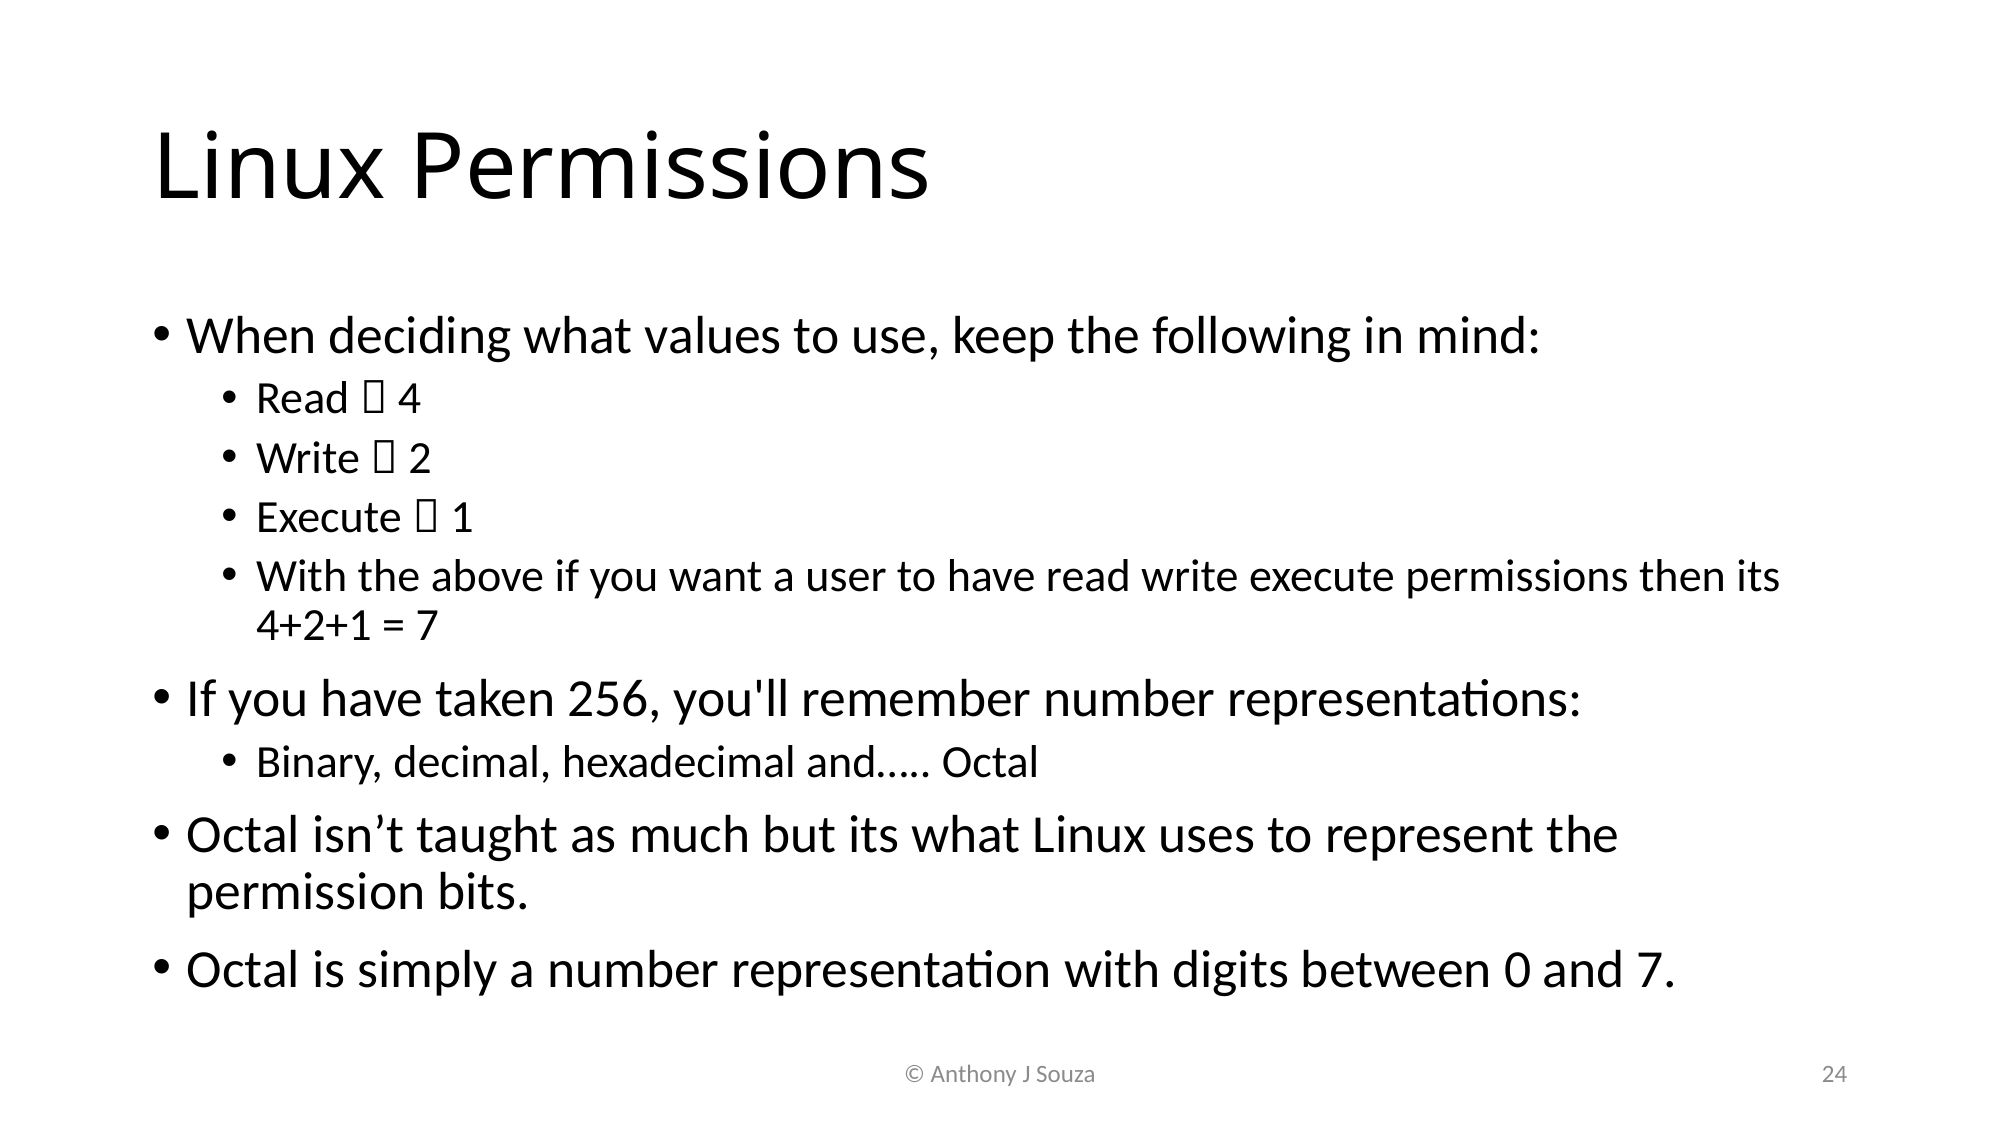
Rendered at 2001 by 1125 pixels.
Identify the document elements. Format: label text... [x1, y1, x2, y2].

title Linux Permissions [137, 59, 1863, 278]
list When deciding what values to use, keep the following in mind: Read  4 Write  2 Execute  1 With the above if you want a user to have read write execute permissions then its 4+2+1 = 7 If you have taken 256, you'll remember number representations: Binary, decimal, hexadecimal and….. Octal Octal isn’t taught as much but its what Linux uses to represent the permission bits. Octal is simply a number representation with digits between 0 and 7. [137, 299, 1863, 1014]
footer © Anthony J Souza [662, 1042, 1338, 1103]
slide_number 24 [1412, 1042, 1863, 1103]
